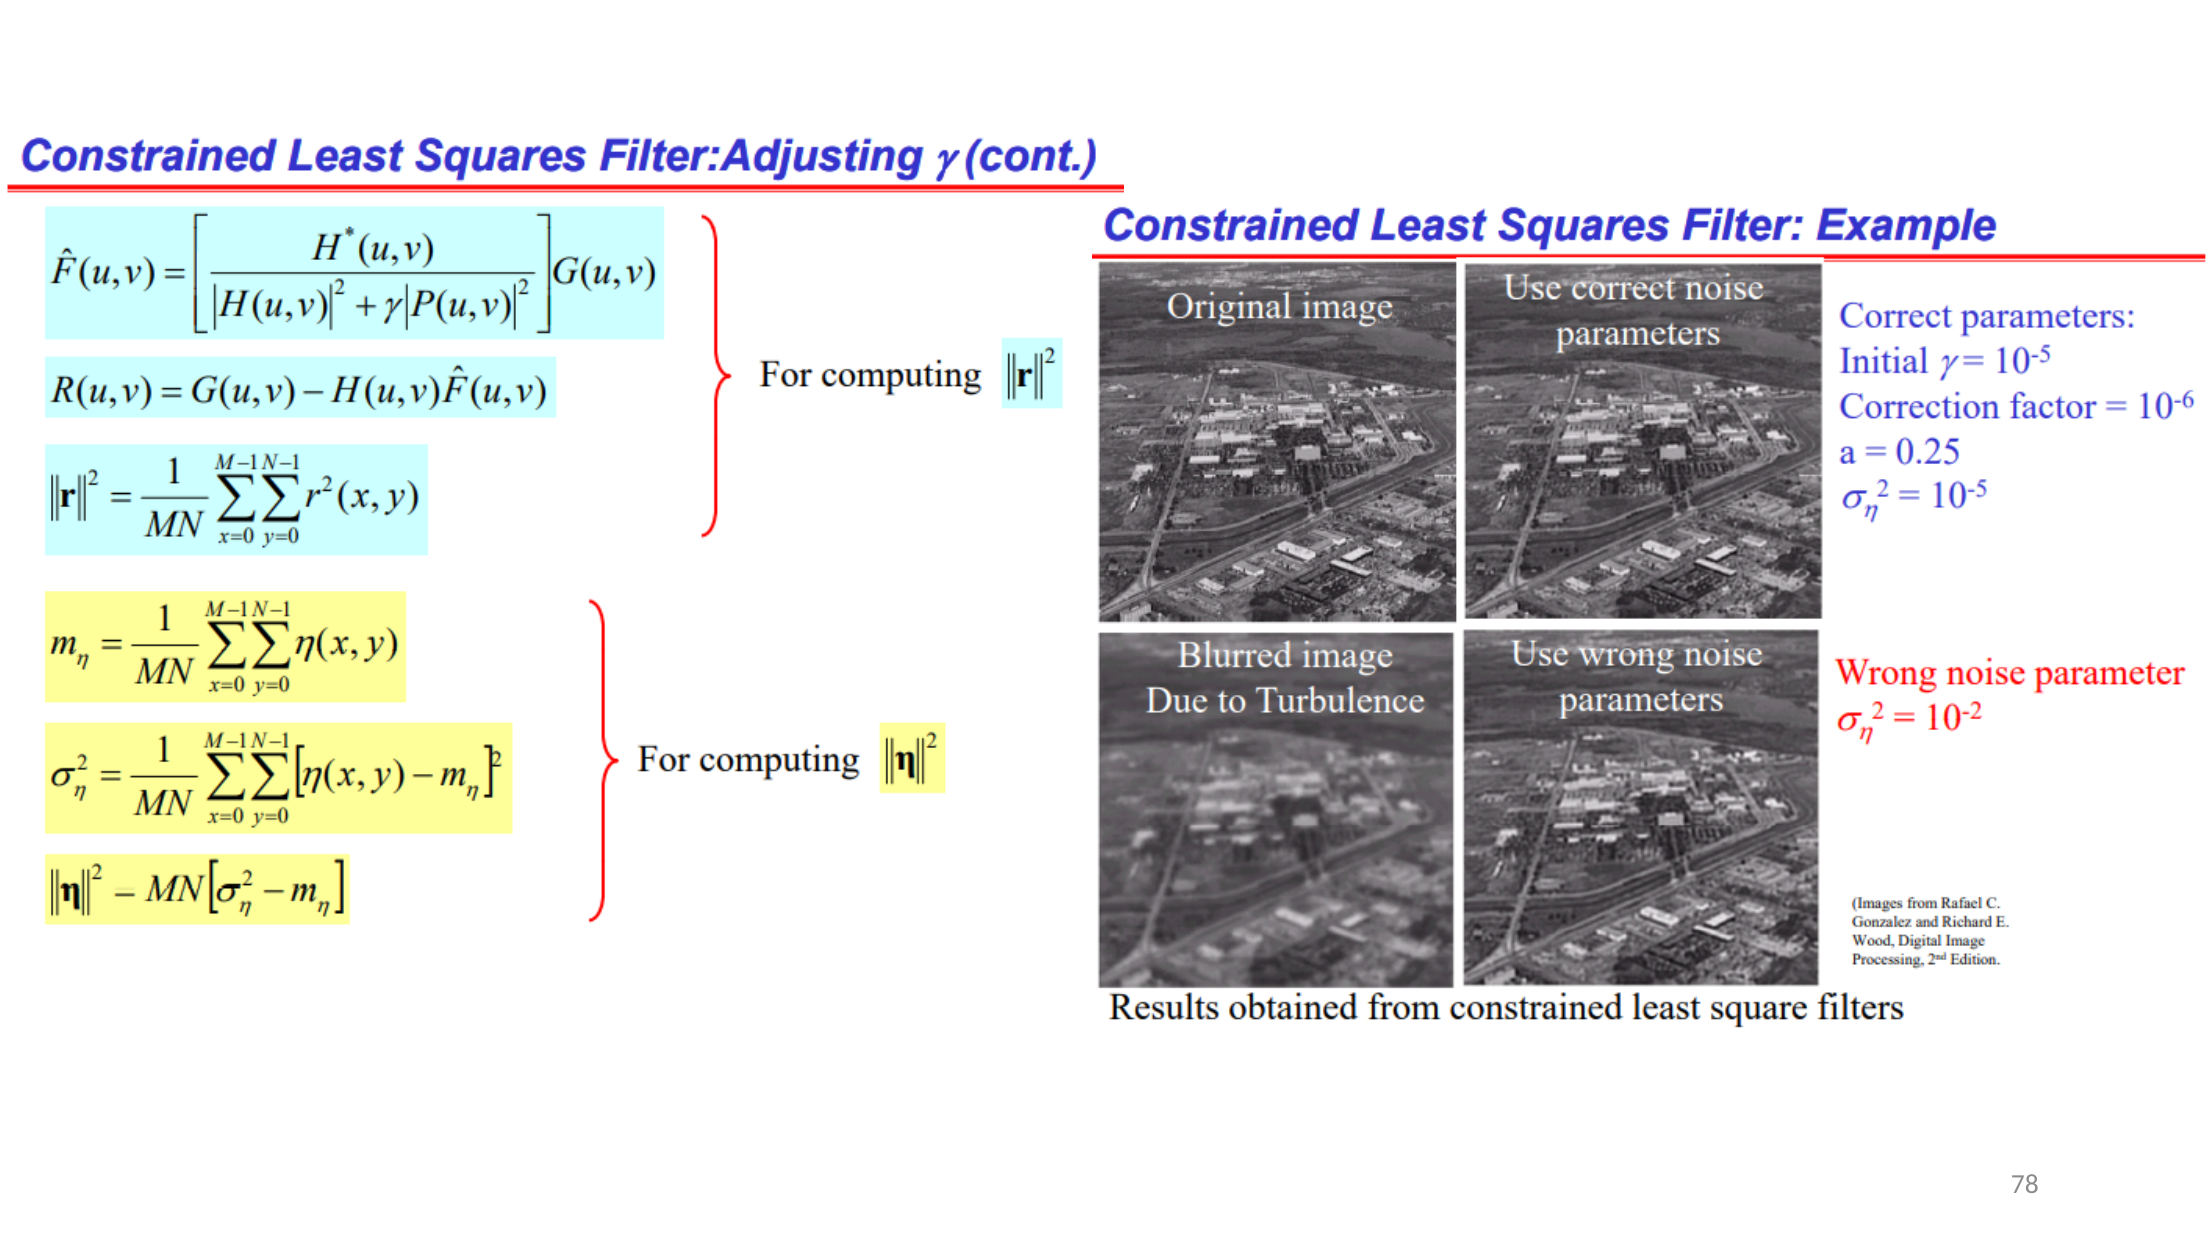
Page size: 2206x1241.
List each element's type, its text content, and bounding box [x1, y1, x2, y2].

slide_number 78 [1557, 1149, 2054, 1216]
picture [0, 116, 2206, 1032]
